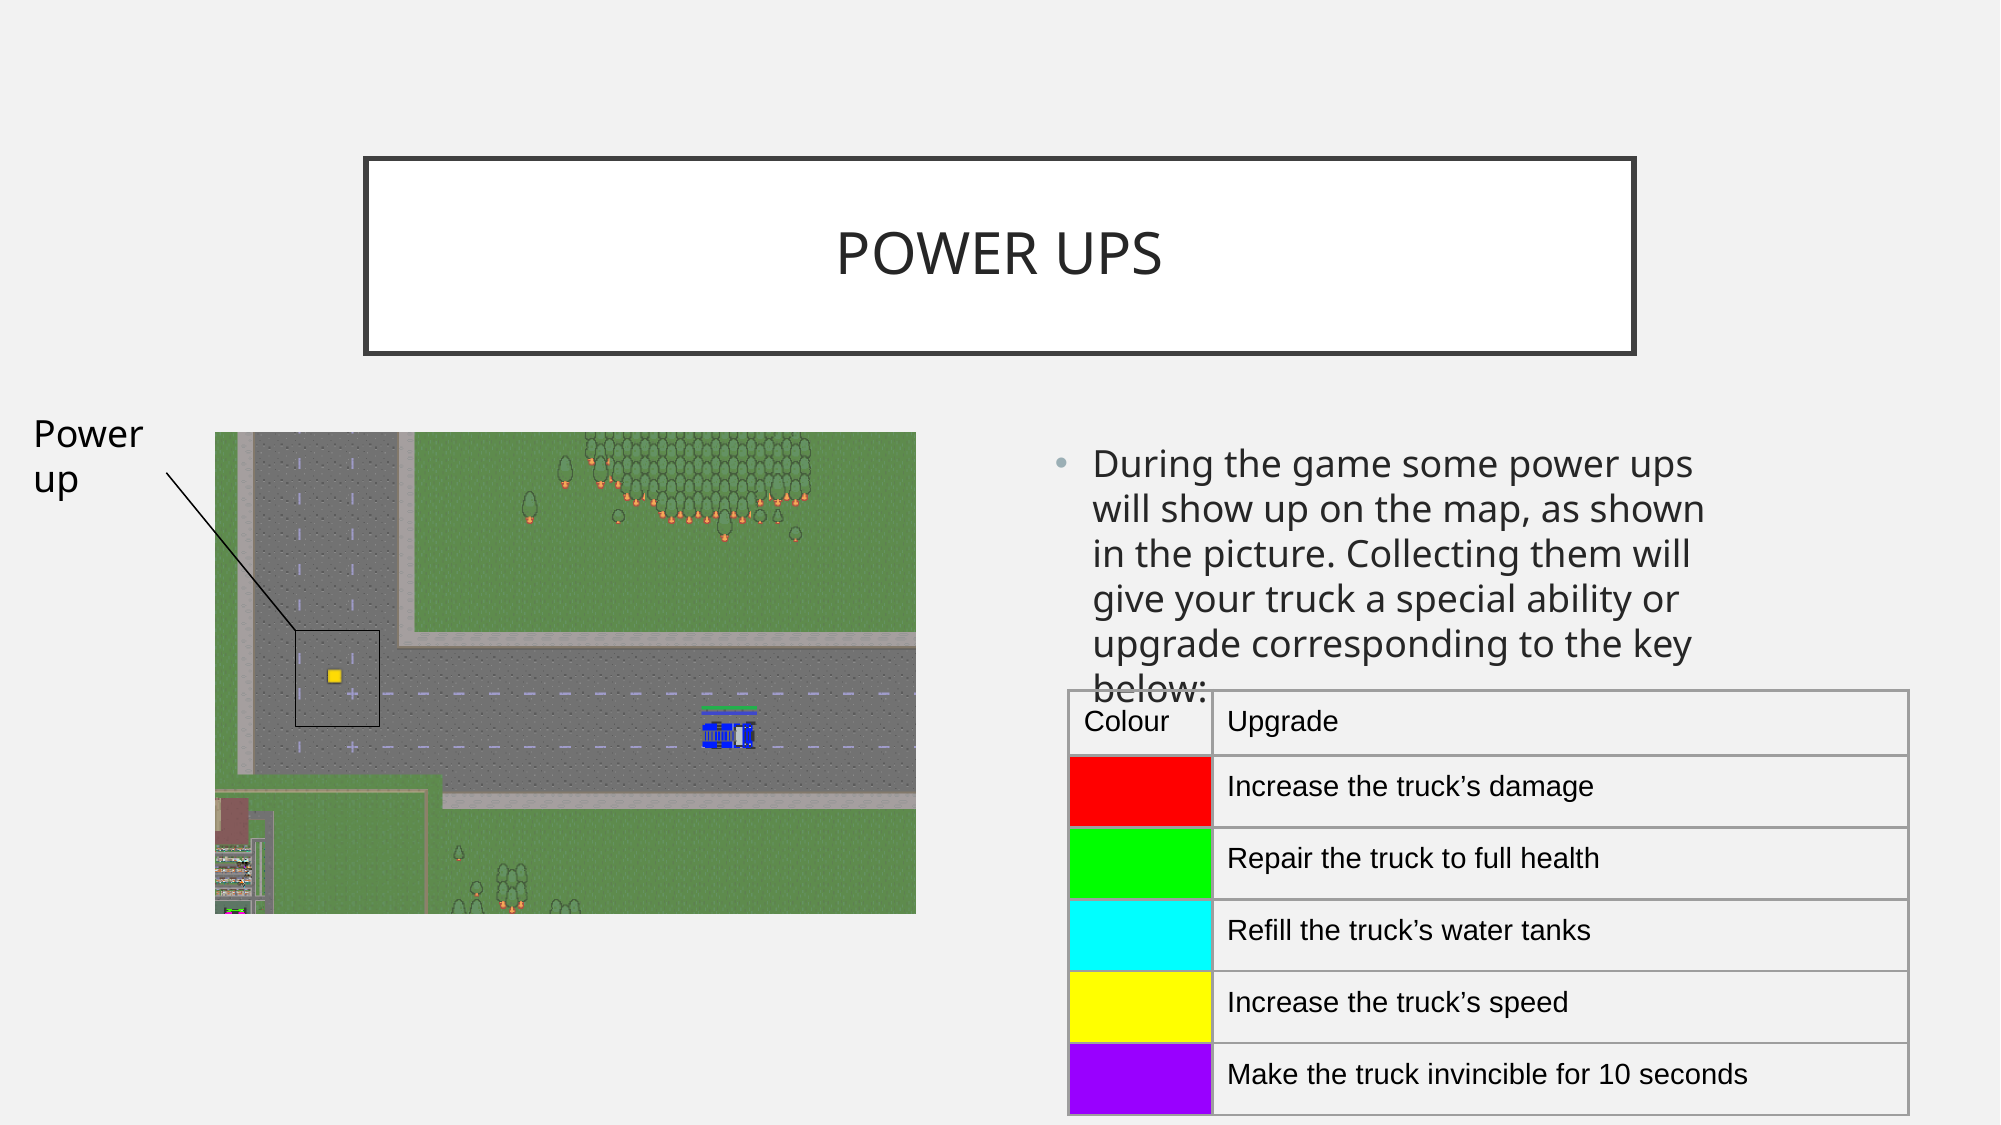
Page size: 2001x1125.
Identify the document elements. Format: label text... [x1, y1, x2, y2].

table_cell Refill the truck’s water tanks [1214, 901, 1907, 970]
table_cell Increase the truck’s speed [1214, 972, 1907, 1042]
table_cell Increase the truck’s damage [1214, 757, 1907, 826]
table_cell [1070, 757, 1211, 826]
text_box Power up [18, 402, 196, 463]
table_cell [1070, 901, 1211, 970]
title POWER UPS [363, 156, 1637, 356]
table_cell [1070, 972, 1211, 1042]
table_cell Make the truck invincible for 10 seconds [1214, 1044, 1907, 1114]
table_cell [1070, 829, 1211, 898]
picture [215, 432, 917, 915]
table_header Upgrade [1214, 692, 1907, 754]
table_cell Repair the truck to full health [1214, 829, 1907, 898]
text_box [166, 472, 296, 631]
table_cell [1070, 1044, 1211, 1114]
list During the game some power ups will show up on the map, as shown in the picture. Collecting them will give your truck a special ability or upgrade corresponding to the key below: [1039, 432, 1741, 942]
table_header Colour [1070, 692, 1211, 754]
